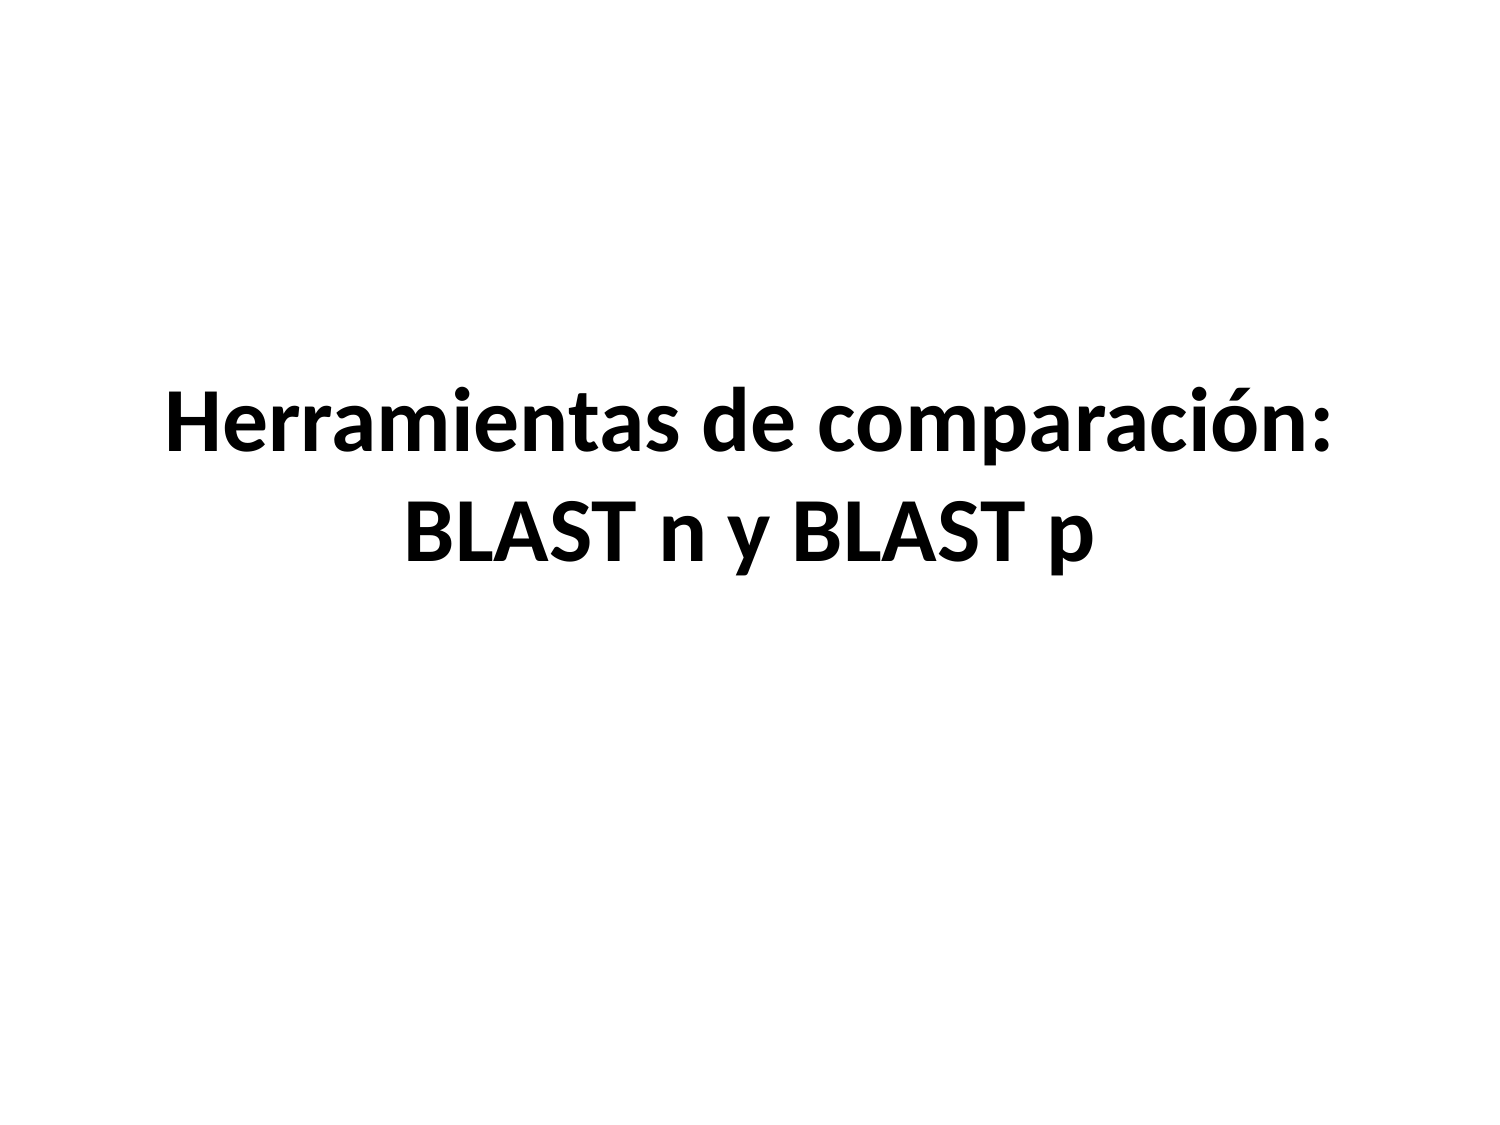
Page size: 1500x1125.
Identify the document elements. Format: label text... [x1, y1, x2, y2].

title Herramientas de comparación: BLAST n y BLAST p [112, 349, 1388, 591]
